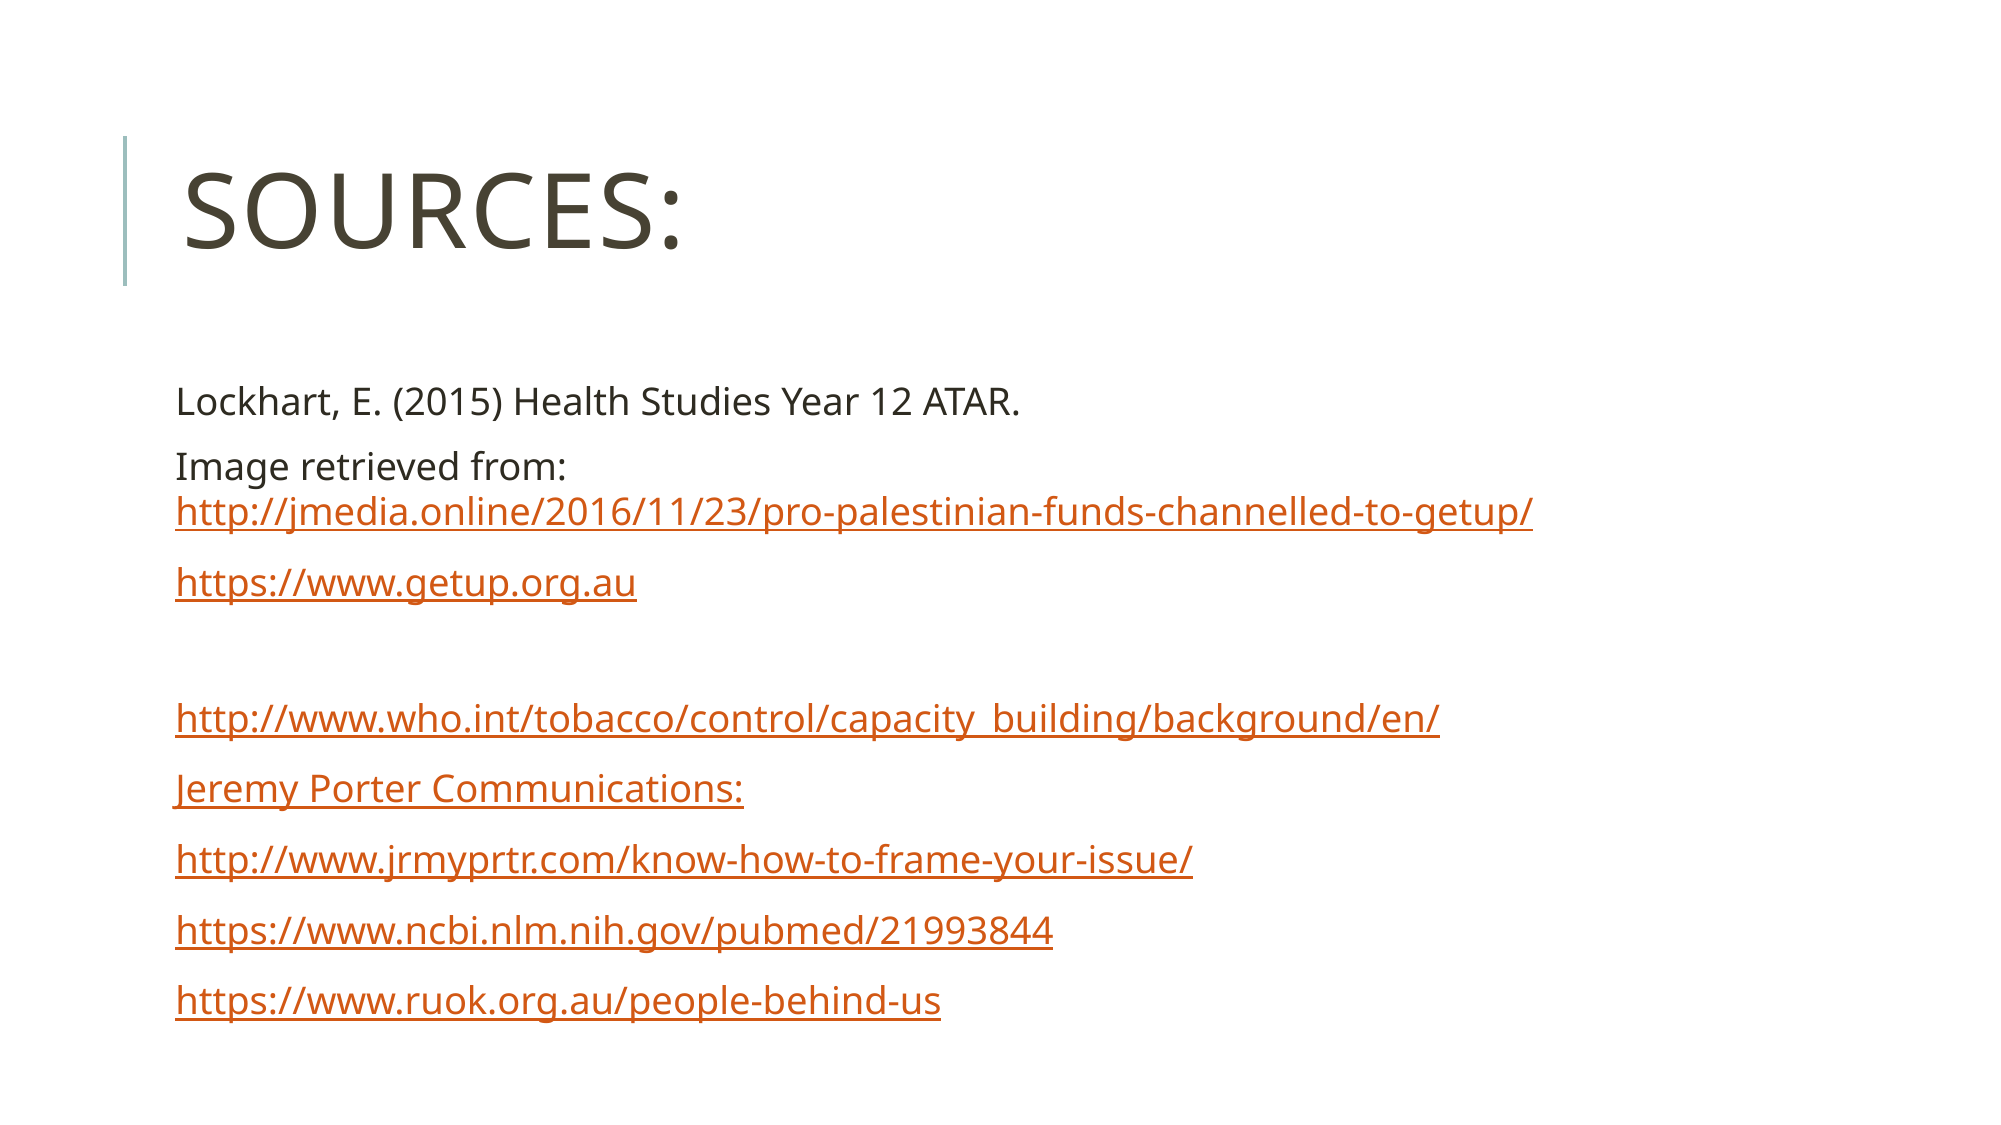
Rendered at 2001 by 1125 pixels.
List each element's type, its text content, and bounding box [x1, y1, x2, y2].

list Lockhart, E. (2015) Health Studies Year 12 ATAR. Image retrieved from: http://jmedia.online/2016/11/23/pro-palestinian-funds-channelled-to-getup/ https://www.getup.org.au http://www.who.int/tobacco/control/capacity_building/background/en/ Jeremy Porter Communications: http://www.jrmyprtr.com/know-how-to-frame-your-issue/ https://www.ncbi.nlm.nih.gov/pubmed/21993844 https://www.ruok.org.au/people-behind-us [168, 375, 1763, 1035]
title Sources: [168, 96, 1763, 342]
